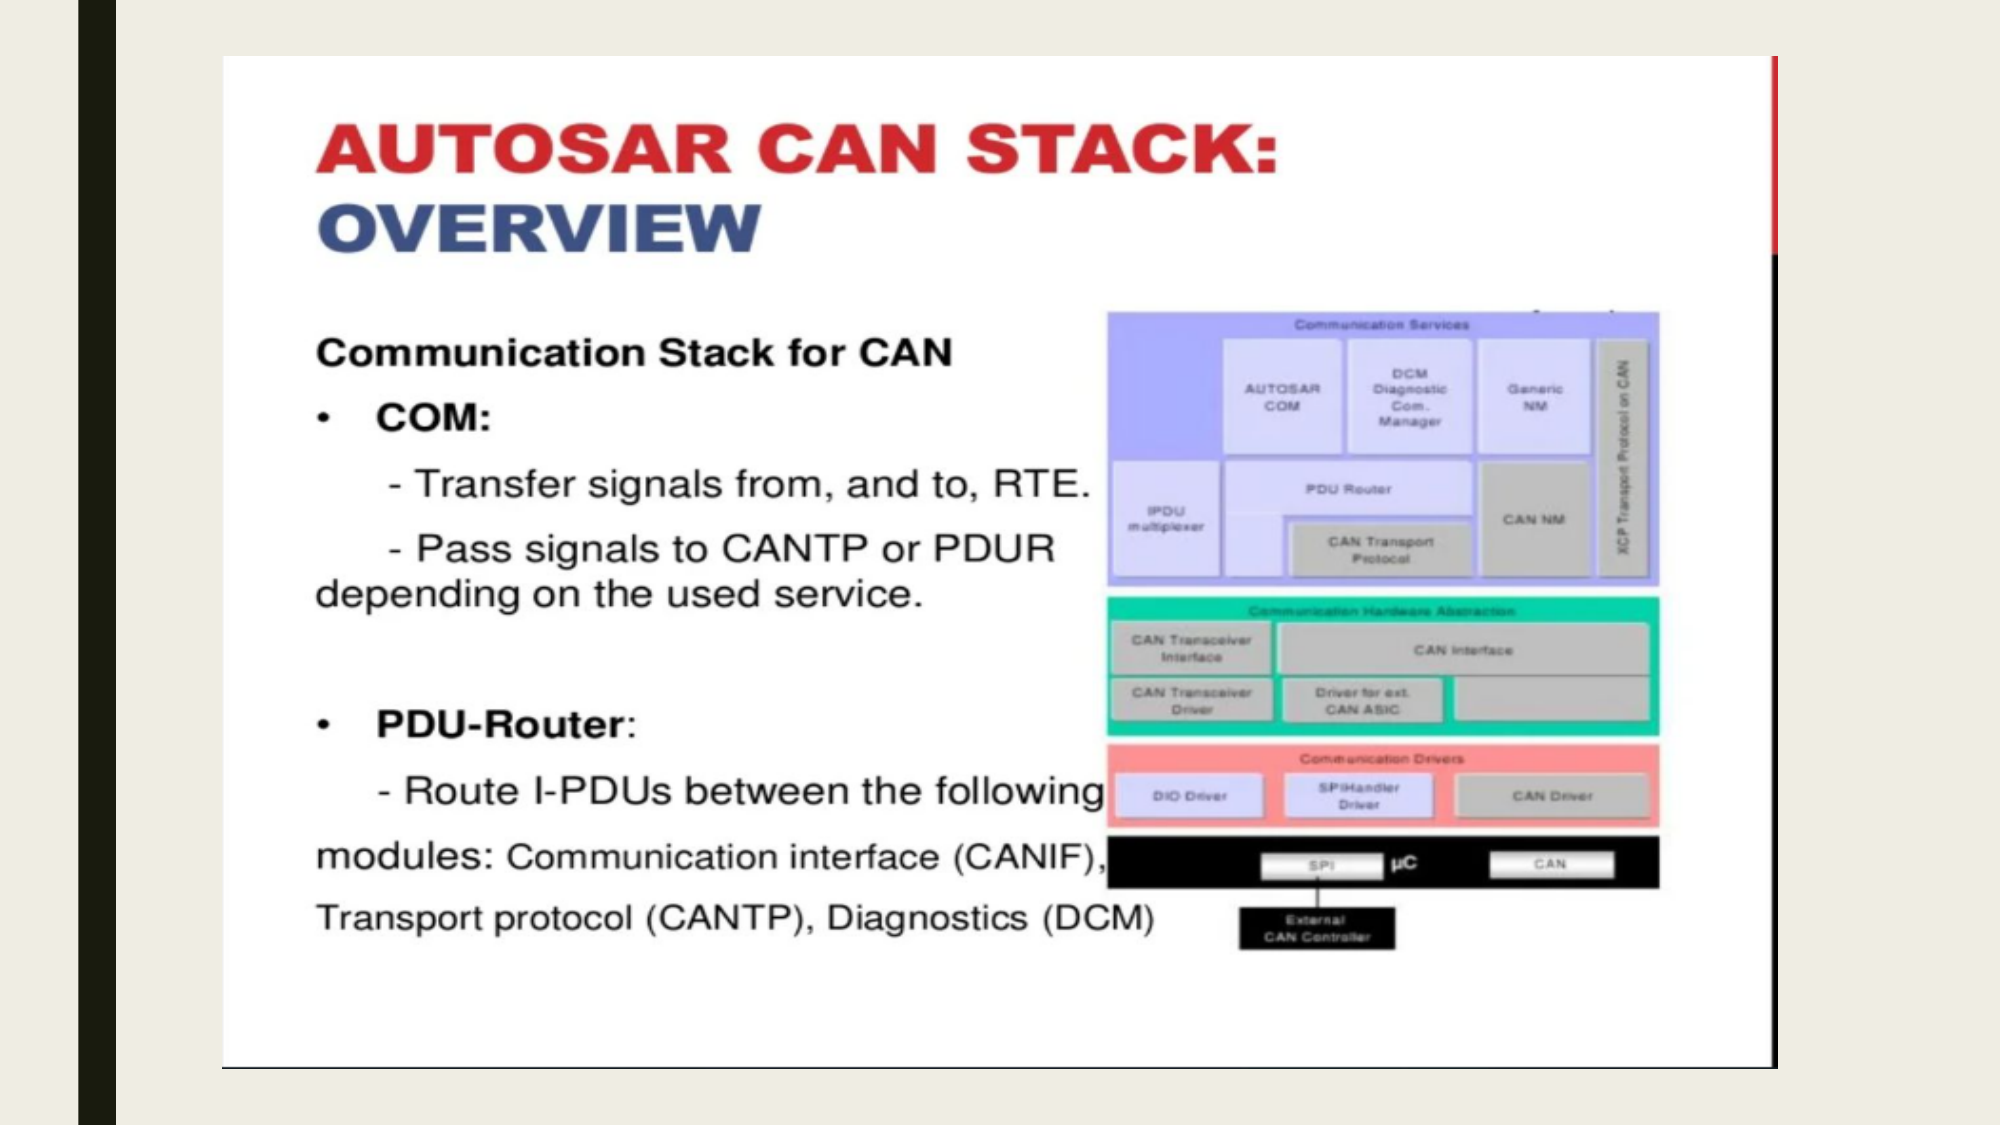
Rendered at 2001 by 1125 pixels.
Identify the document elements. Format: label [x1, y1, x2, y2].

picture [222, 56, 1778, 1069]
